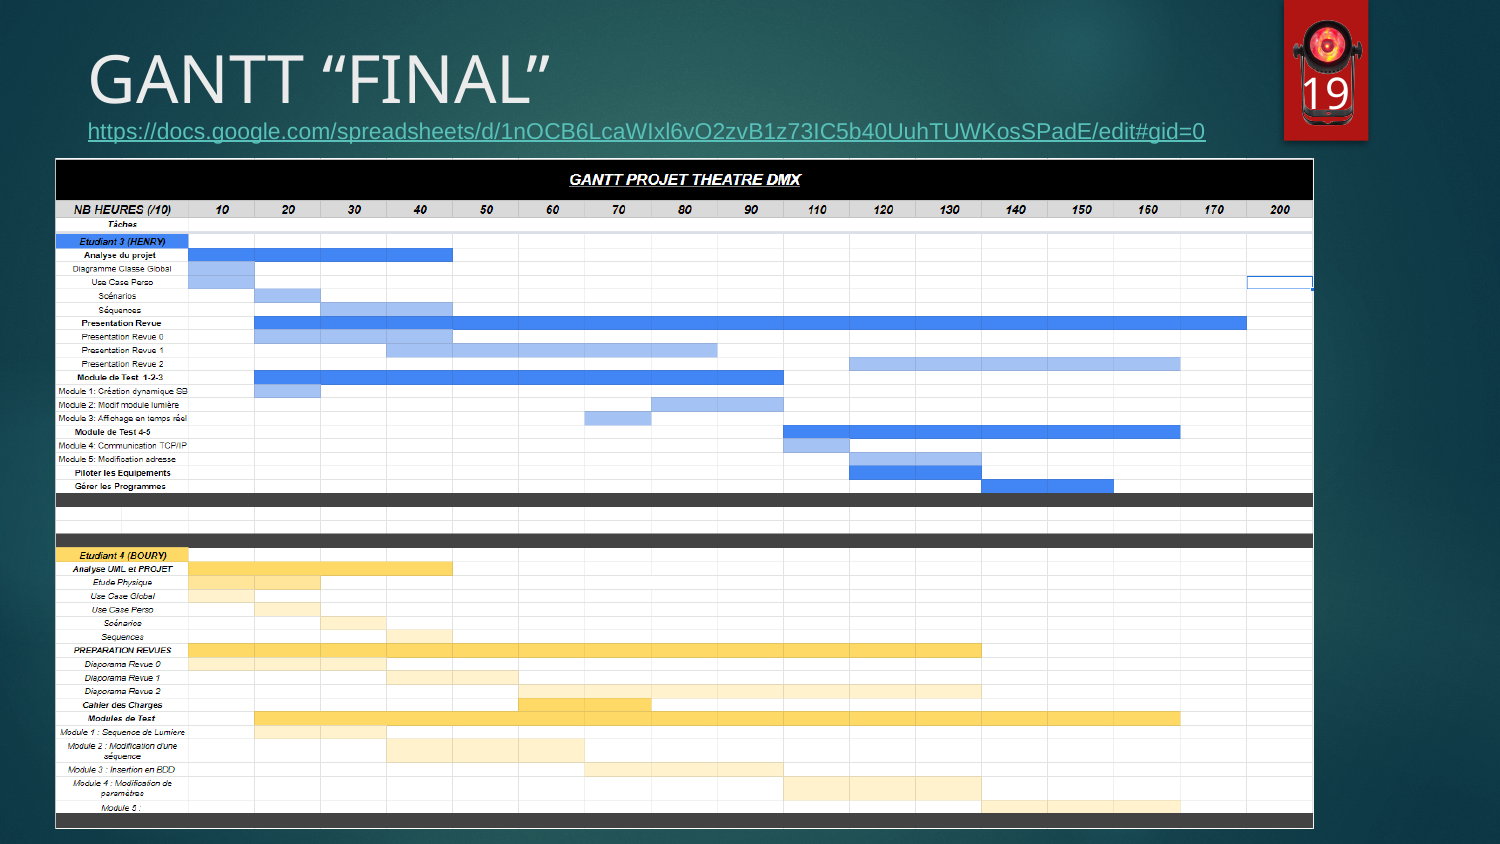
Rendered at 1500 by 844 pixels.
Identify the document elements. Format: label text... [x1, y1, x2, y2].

title GANTT “FINAL” https://docs.google.com/spreadsheets/d/1nOCB6LcaWIxl6vO2zvB1z73IC5b40UuhTUWKosSPadE/edit#gid=0 [76, 30, 1234, 156]
picture [0, 0, 1500, 844]
